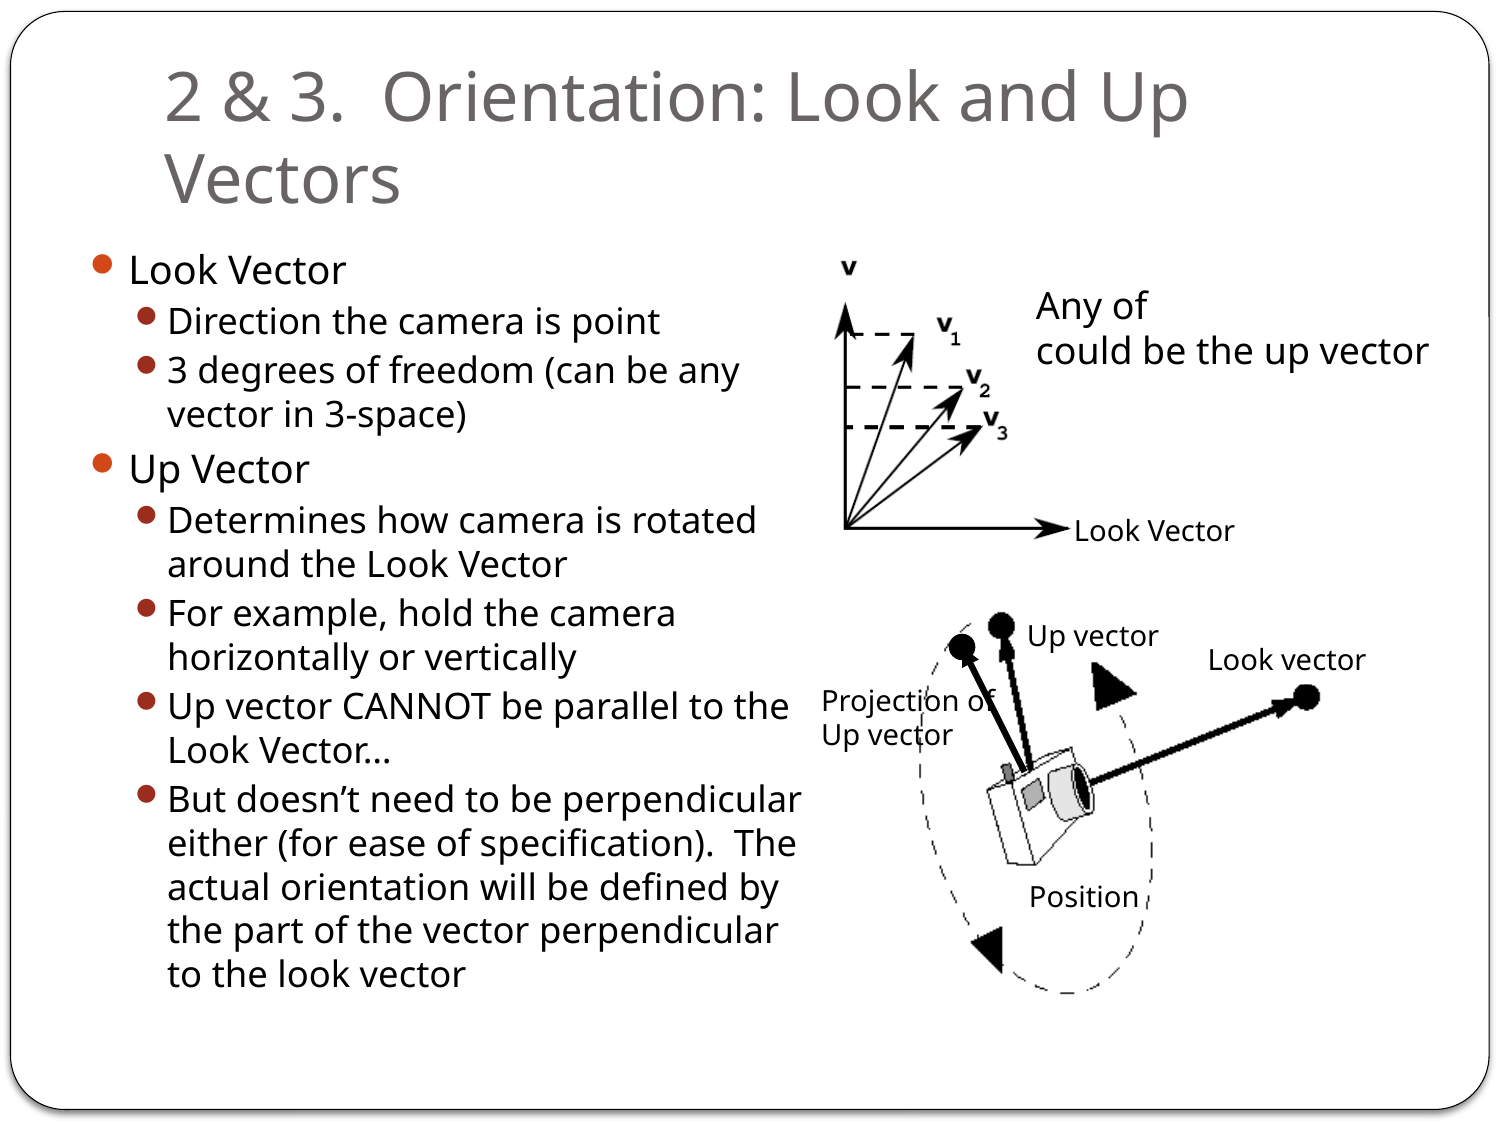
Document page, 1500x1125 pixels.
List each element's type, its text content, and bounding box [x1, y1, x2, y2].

list Look Vector Direction the camera is point 3 degrees of freedom (can be any vector in 3-space) Up Vector Determines how camera is rotated around the Look Vector For example, hold the camera horizontally or vertically Up vector CANNOT be parallel to the Look Vector… But doesn’t need to be perpendicular either (for ease of specification). The actual orientation will be defined by the part of the vector perpendicular to the look vector [75, 237, 825, 1025]
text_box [823, 255, 1422, 561]
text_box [806, 552, 1388, 1013]
title 2 & 3. Orientation: Look and Up Vectors [150, 45, 1425, 233]
